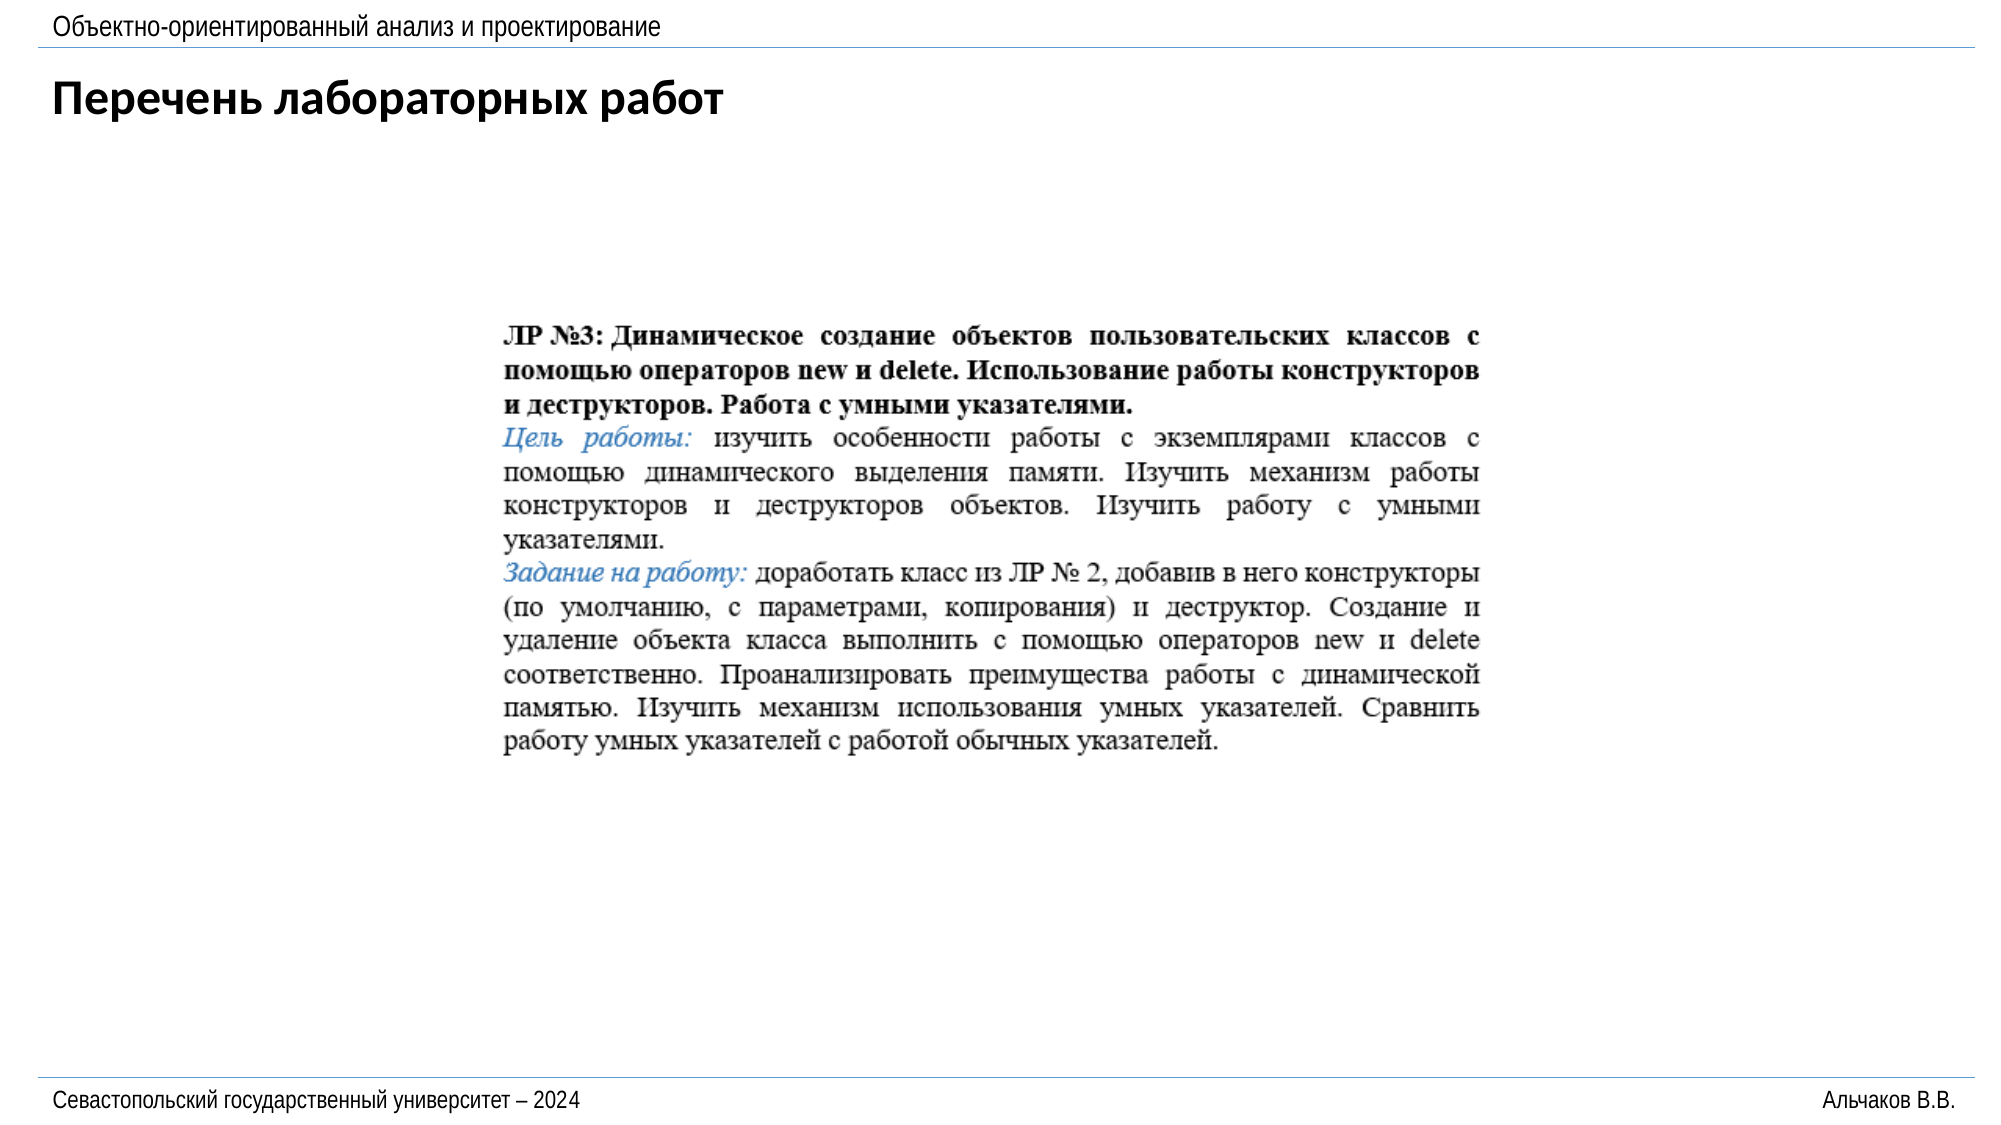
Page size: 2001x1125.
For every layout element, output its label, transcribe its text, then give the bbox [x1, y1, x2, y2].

text_box Объектно-ориентированный анализ и проектирование [37, 0, 1975, 47]
text_box Перечень лабораторных работ [37, 56, 1126, 132]
text_box Севастопольский государственный университет – 2024 Альчаков В.В. [37, 1078, 1975, 1121]
picture [485, 312, 1515, 781]
